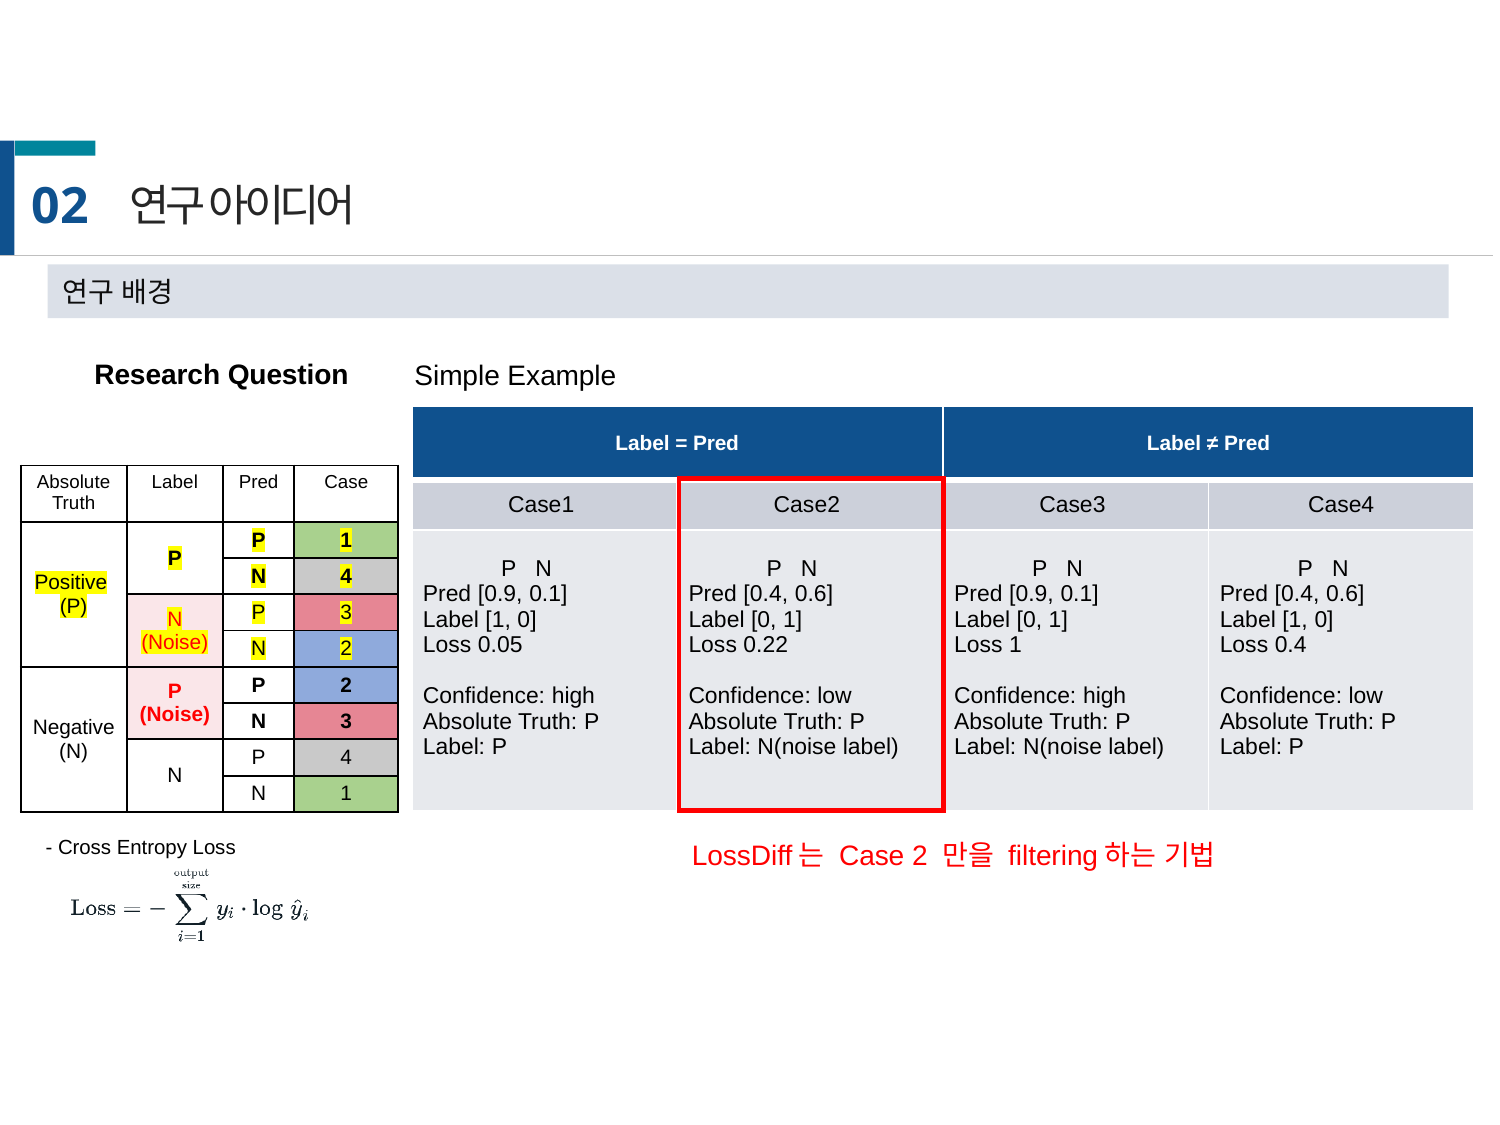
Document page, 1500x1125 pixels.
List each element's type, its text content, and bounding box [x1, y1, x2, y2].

text_box Research Question [79, 349, 371, 398]
table_cell 1 [295, 523, 397, 557]
table_header Label = Pred [413, 407, 942, 477]
table_cell N [128, 740, 222, 811]
table_cell N (Noise) [128, 595, 222, 666]
table_header Pred [224, 466, 293, 521]
table_cell N [224, 631, 293, 666]
table_cell N [224, 559, 293, 593]
table_cell 4 [295, 740, 397, 775]
table_cell 3 [295, 704, 397, 738]
table_cell P [224, 740, 293, 775]
table_cell 1 [295, 777, 397, 811]
table_cell P [224, 668, 293, 702]
text_box - Cross Entropy Loss [30, 827, 309, 867]
text_box 연구 배경 [47, 263, 1450, 319]
table_cell P [224, 523, 293, 557]
table_cell Case4 [1209, 483, 1473, 529]
picture [59, 862, 325, 946]
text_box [0, 140, 1493, 263]
table_cell Case1 [413, 483, 676, 529]
table_cell N [224, 704, 293, 738]
table_cell P [128, 523, 222, 593]
table_cell P (Noise) [128, 668, 222, 738]
table_cell 2 [295, 668, 397, 702]
table_cell N [224, 777, 293, 811]
table_header Label [128, 466, 222, 521]
table_cell P N Pred [0.4, 0.6] Label [1, 0] Loss 0.4 Confidence: low Absolute Truth: P Label: P [1209, 531, 1473, 810]
table_header Case [295, 466, 397, 521]
table_cell P N Pred [0.9, 0.1] Label [0, 1] Loss 1 Confidence: high Absolute Truth: P Label: N(noise label) [945, 531, 1208, 810]
table_header Absolute Truth [22, 466, 126, 521]
table_cell P [224, 595, 293, 630]
table_cell 2 [295, 631, 397, 666]
text_box Simple Example [371, 349, 660, 399]
table_cell 4 [295, 559, 397, 593]
text_box LossDiff는 Case 2 만을 filtering하는 기법 [677, 829, 1257, 912]
table_cell Negative (N) [22, 668, 126, 811]
table_cell Positive (P) [22, 523, 126, 666]
text_box [678, 477, 945, 812]
table_cell Case3 [945, 483, 1208, 529]
table_cell 3 [295, 595, 397, 630]
table_cell P N Pred [0.9, 0.1] Label [1, 0] Loss 0.05 Confidence: high Absolute Truth: P Label: P [413, 531, 676, 810]
table_header Label ≠ Pred [944, 407, 1473, 477]
